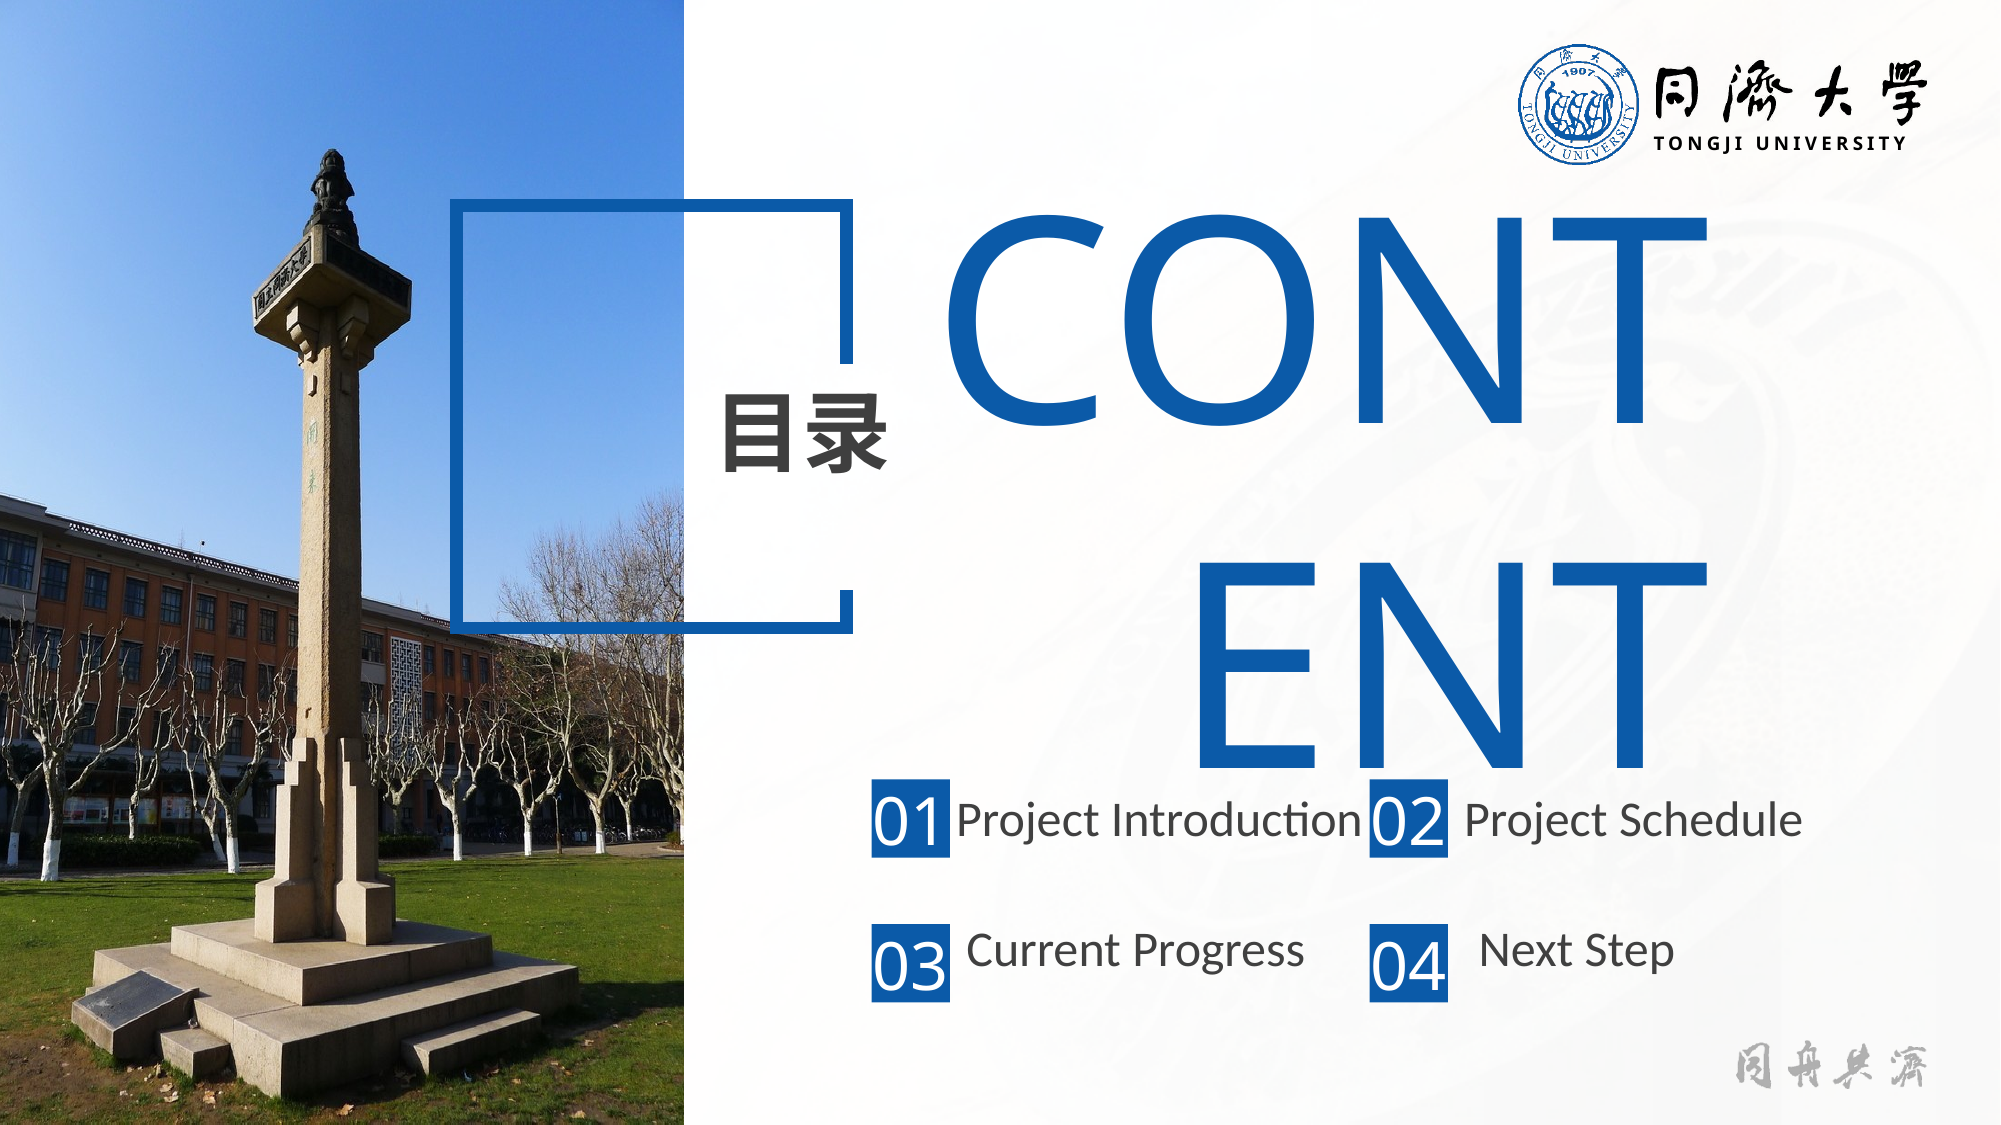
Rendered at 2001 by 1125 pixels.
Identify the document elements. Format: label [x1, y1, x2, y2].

text_box [949, 908, 1323, 1046]
picture [0, 0, 2000, 1125]
text_box [1518, 44, 1937, 165]
text_box [1447, 779, 1821, 916]
text_box [938, 779, 1381, 916]
text_box [1462, 908, 1692, 1046]
